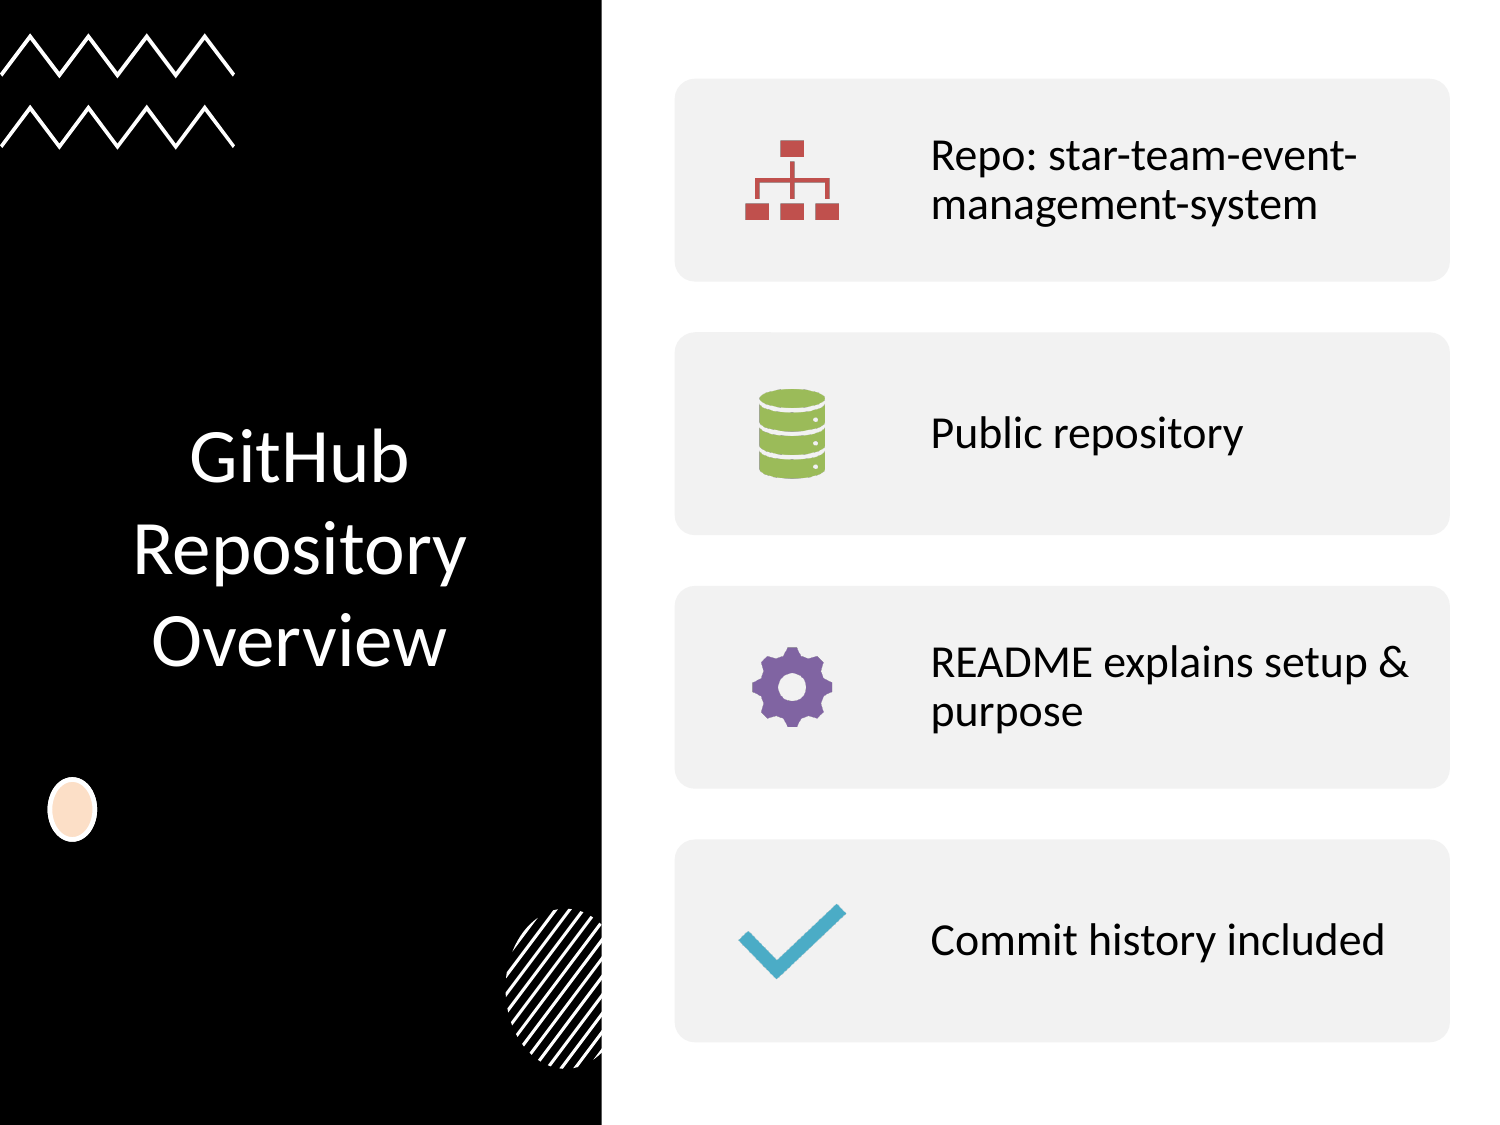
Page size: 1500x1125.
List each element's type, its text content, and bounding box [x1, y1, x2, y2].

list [674, 78, 1451, 1043]
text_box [505, 908, 626, 1069]
text_box [47, 777, 97, 842]
text_box [0, 0, 604, 1125]
title GitHub Repository Overview [103, 196, 497, 892]
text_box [0, 33, 236, 150]
text_box [604, 0, 1500, 1125]
